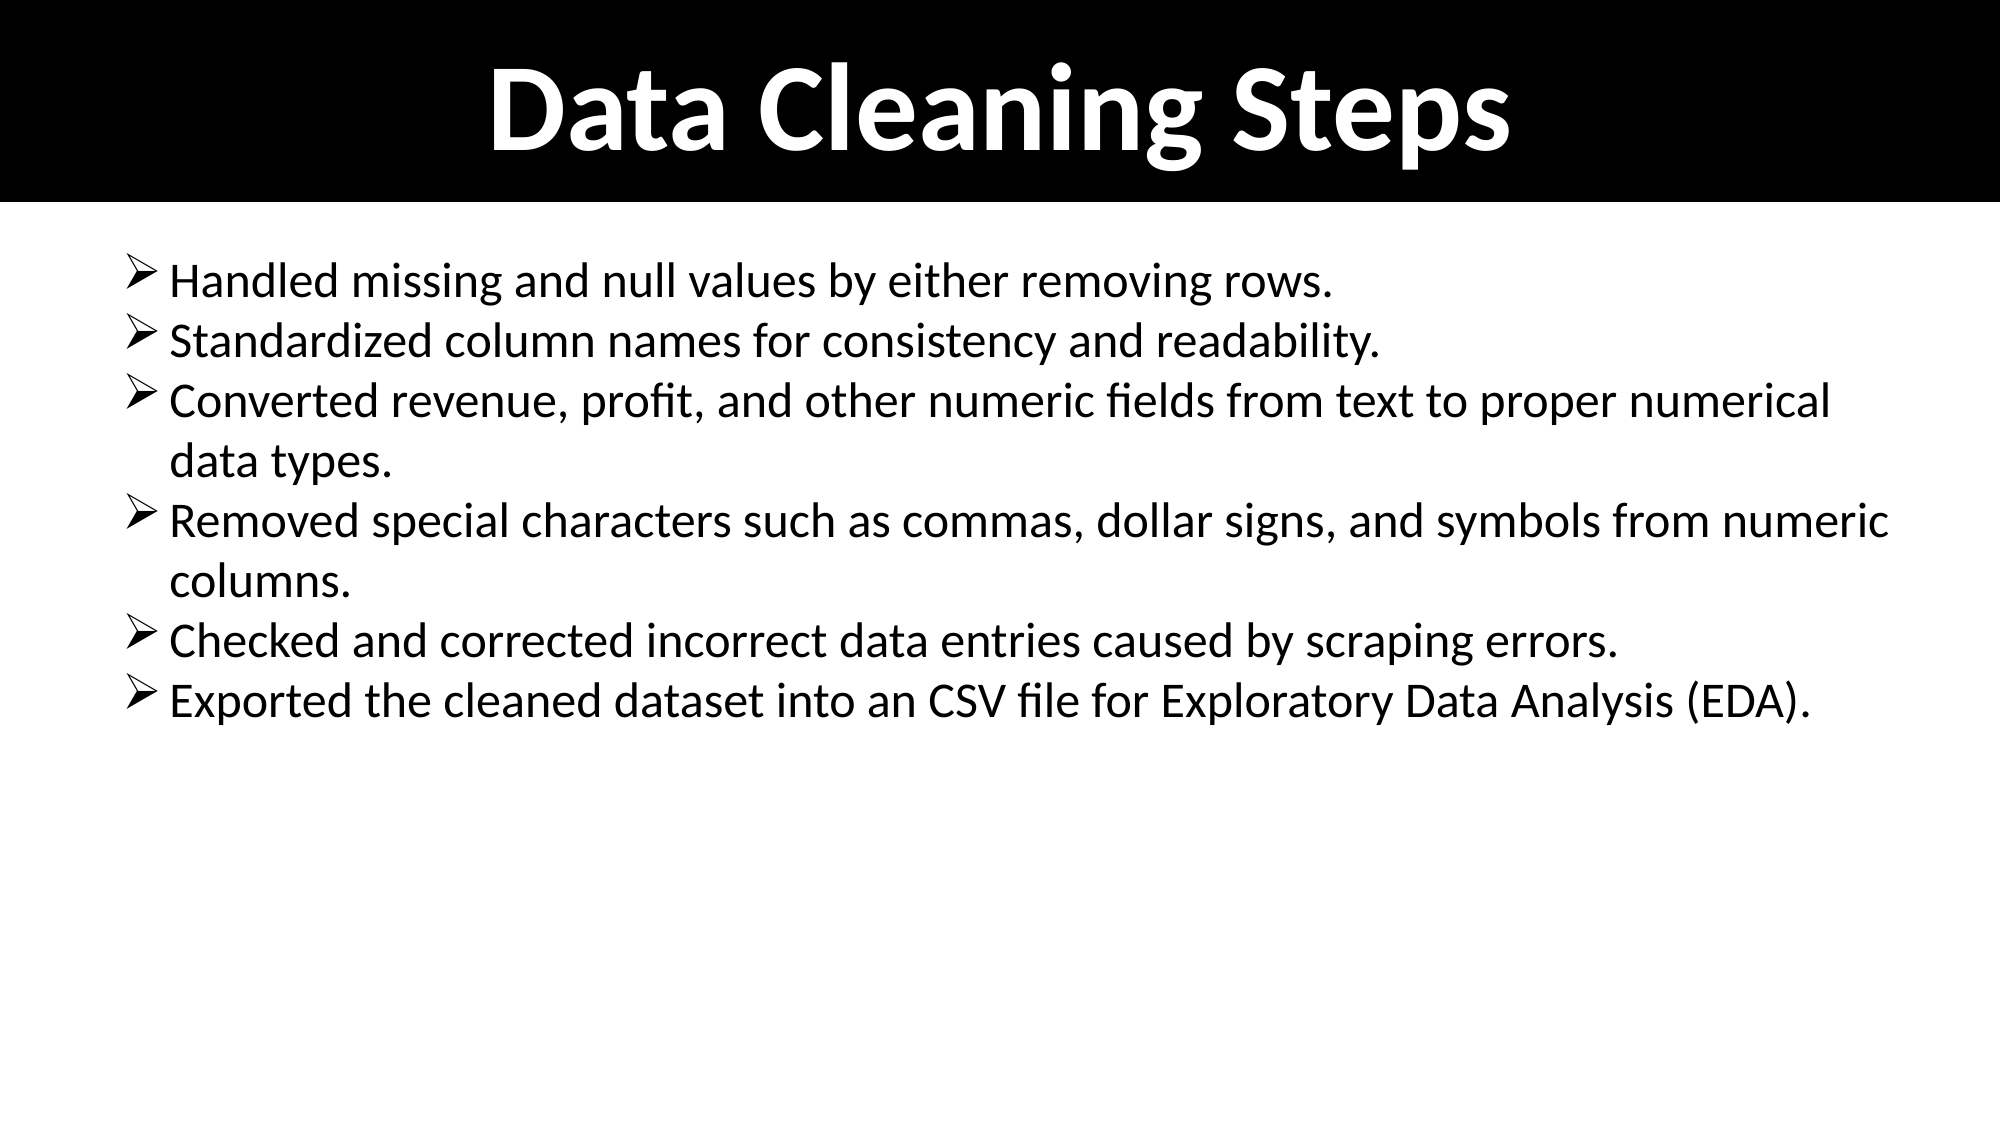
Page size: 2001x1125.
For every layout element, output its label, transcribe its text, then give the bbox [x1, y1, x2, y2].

text_box Handled missing and null values by either removing rows. Standardized column names for consistency and readability. Converted revenue, profit, and other numeric fields from text to proper numerical data types. Removed special characters such as commas, dollar signs, and symbols from numeric columns. Checked and corrected incorrect data entries caused by scraping errors. Exported the cleaned dataset into an CSV file for Exploratory Data Analysis (EDA). [107, 240, 1944, 736]
text_box Data Cleaning Steps [0, 0, 2000, 202]
